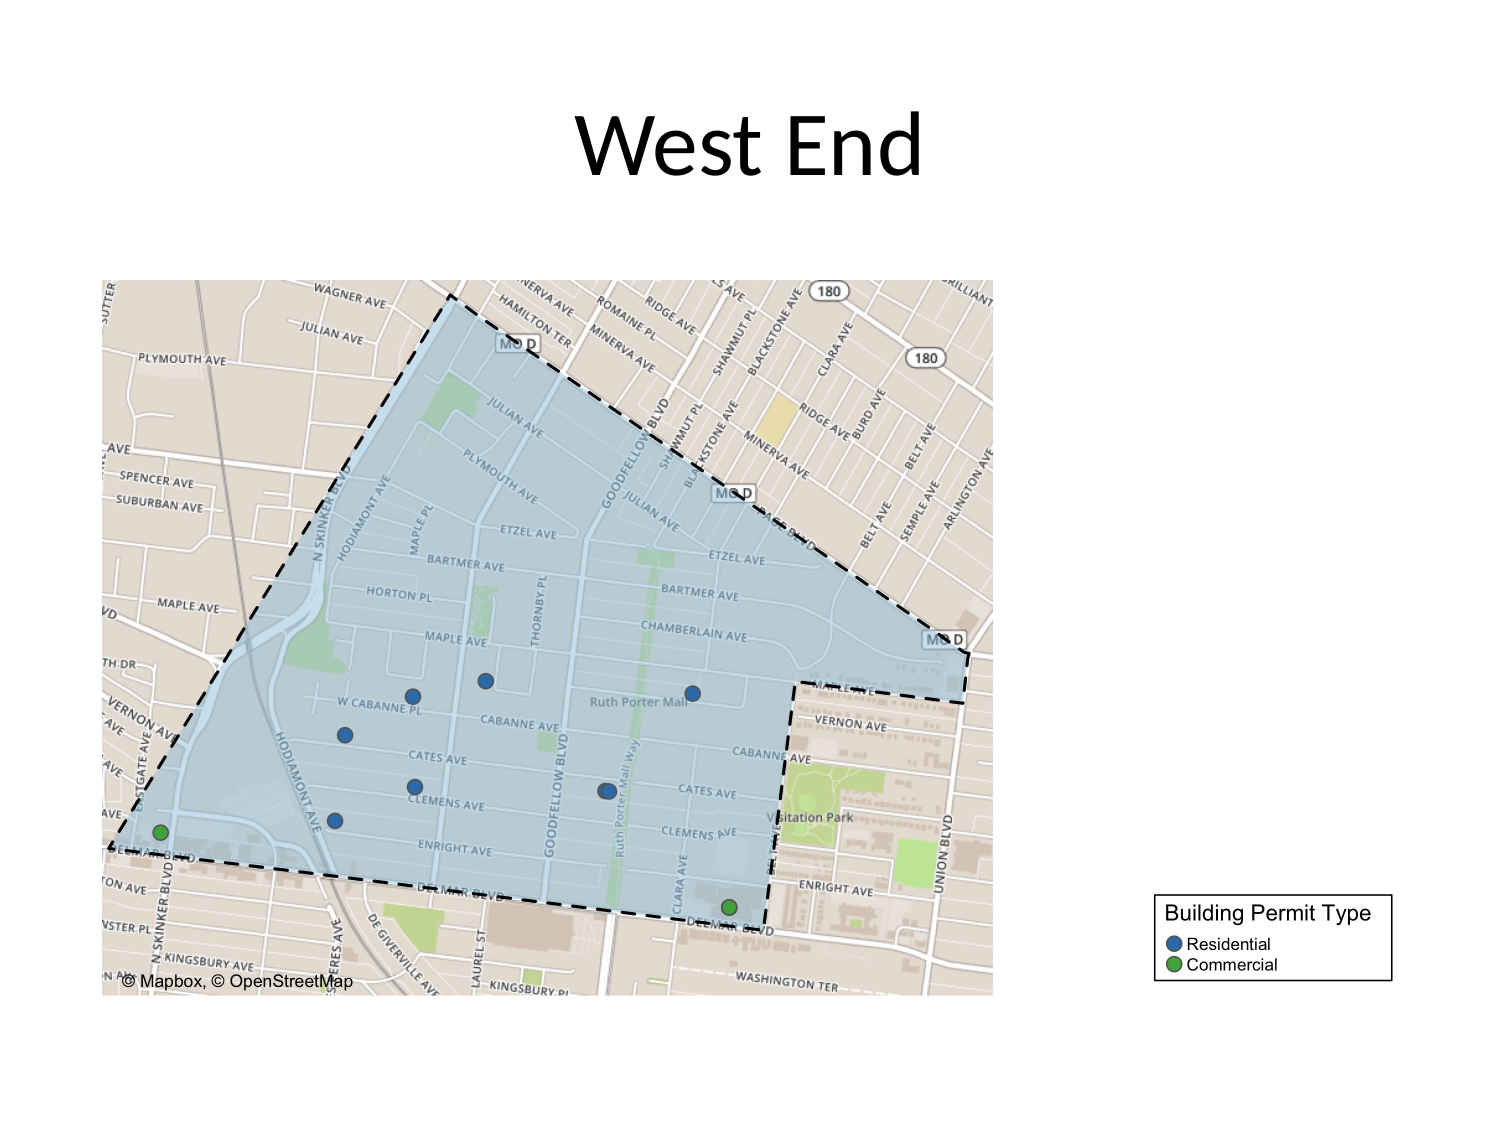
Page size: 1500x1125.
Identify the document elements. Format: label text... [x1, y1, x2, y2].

title West End [75, 45, 1425, 233]
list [74, 262, 1426, 1013]
